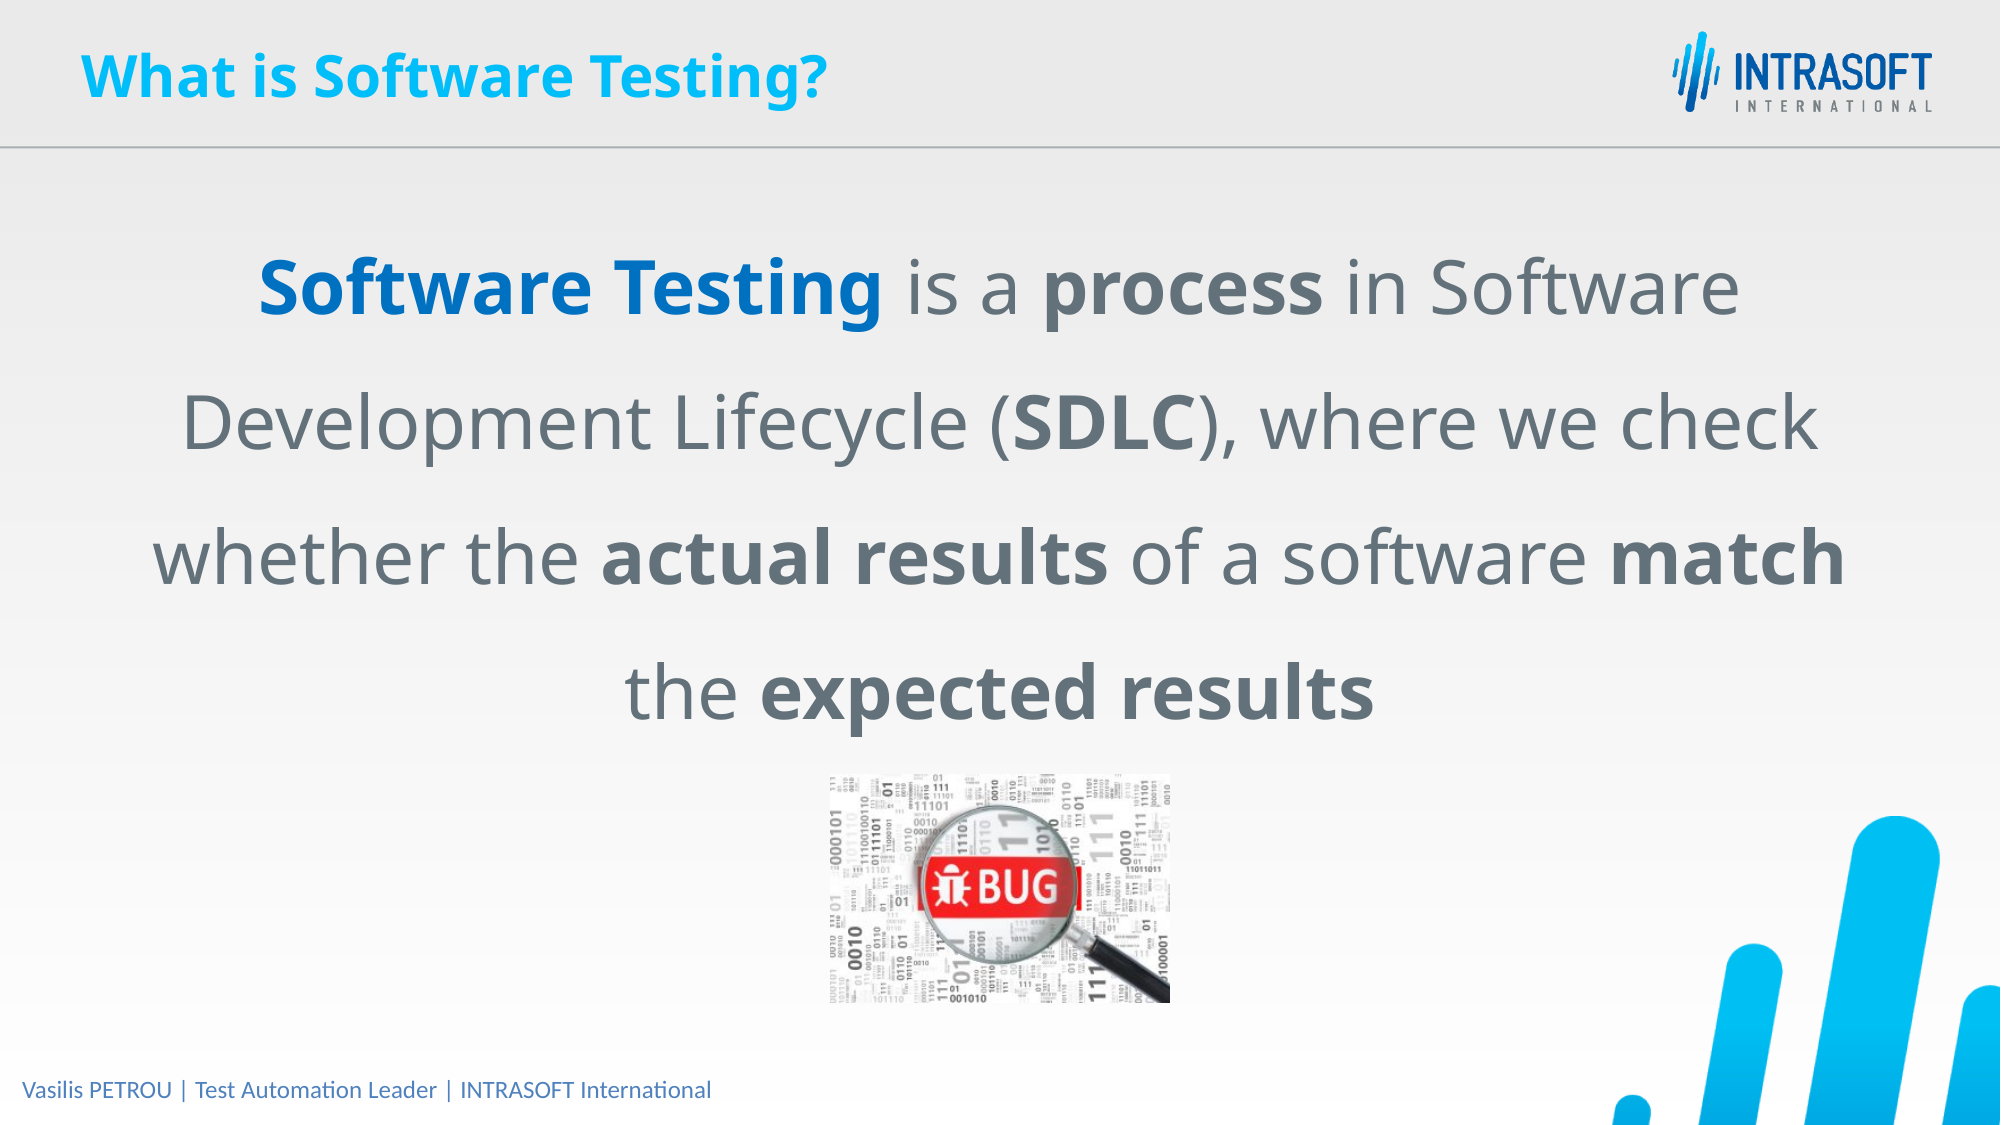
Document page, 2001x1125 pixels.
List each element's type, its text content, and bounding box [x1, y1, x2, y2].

picture [1587, 816, 1887, 1125]
text_box Vasilis PETROU | Test Automation Leader | INTRASOFT International [7, 1058, 750, 1119]
text_box What is Software Testing? [66, 0, 1627, 149]
picture [1651, 24, 1953, 120]
picture [829, 774, 1171, 1003]
picture [1894, 816, 2000, 1125]
text_box Software Testing is a process in Software Development Lifecycle (SDLC), where we check whether the actual results of a software match the expected results [115, 187, 1885, 743]
